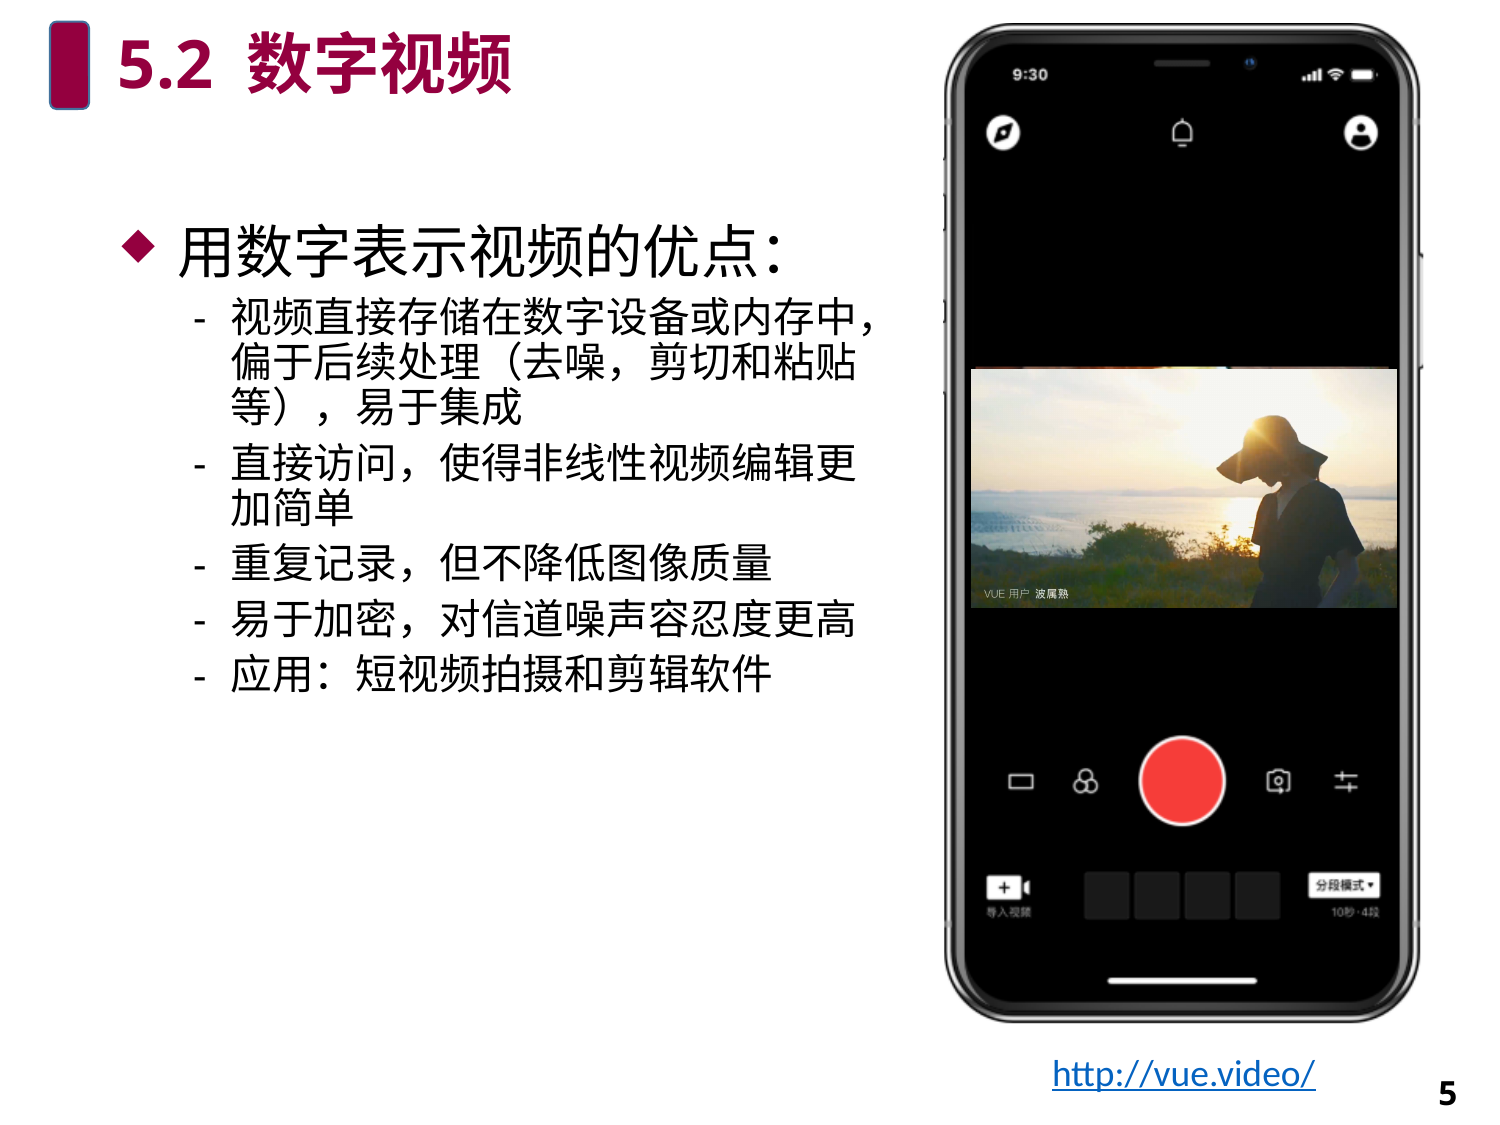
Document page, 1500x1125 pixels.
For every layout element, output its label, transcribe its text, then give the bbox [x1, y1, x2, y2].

list 用数字表示视频的优点： 视频直接存储在数字设备或内存中，偏于后续处理（去噪，剪切和粘贴等），易于集成 直接访问，使得非线性视频编辑更加简单 重复记录，但不降低图像质量 易于加密，对信道噪声容忍度更高 应用：短视频拍摄和剪辑软件 [103, 216, 908, 930]
picture [943, 23, 1425, 1028]
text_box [971, 368, 1397, 609]
text_box http://vue.video/ [1037, 1041, 1331, 1101]
slide_number 5 [1384, 1065, 1500, 1125]
title 5.2 数字视频 [103, 23, 943, 111]
